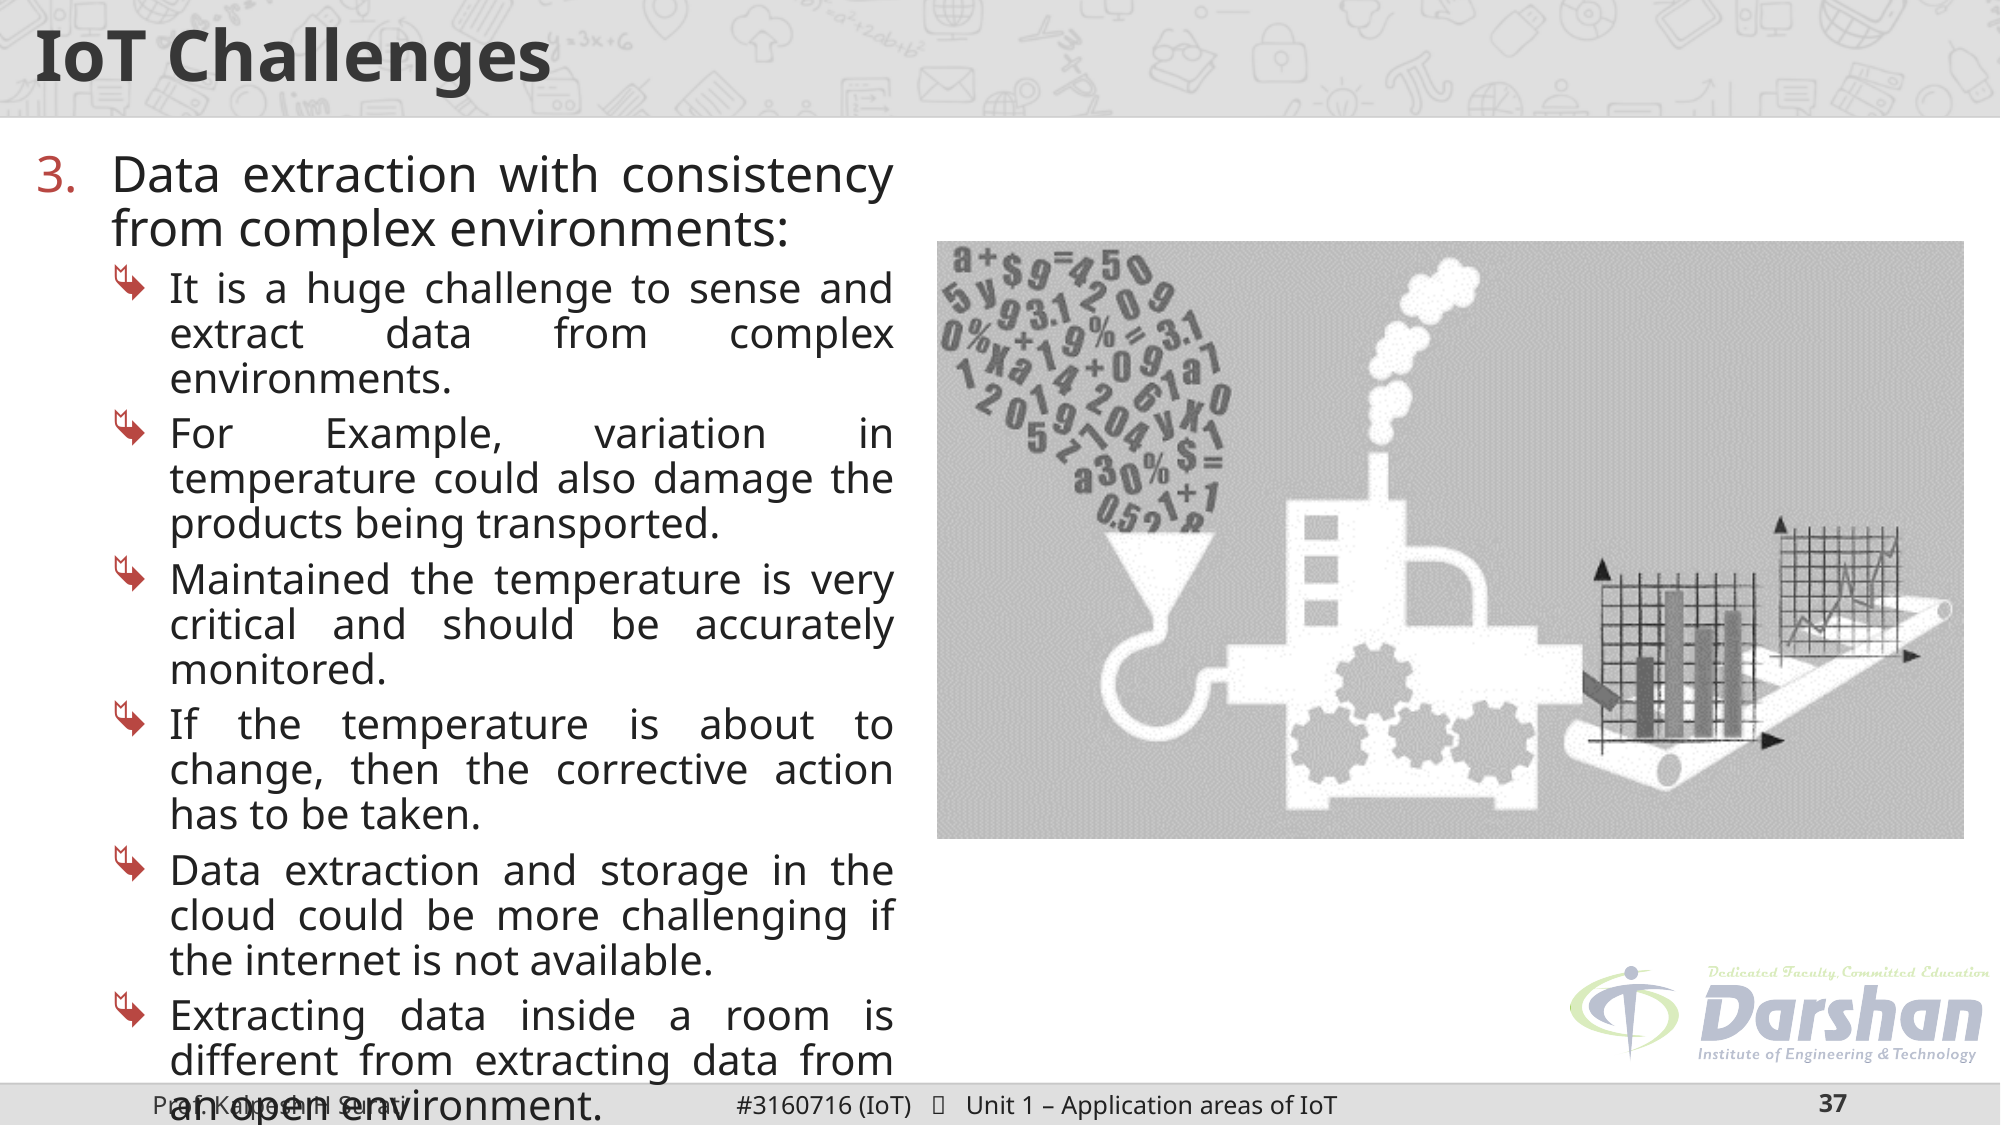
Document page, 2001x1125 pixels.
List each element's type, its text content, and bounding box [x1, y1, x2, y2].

list Data extraction with consistency from complex environments: It is a huge challenge to sense and extract data from complex environments. For Example, variation in temperature could also damage the products being transported. Maintained the temperature is very critical and should be accurately monitored. If the temperature is about to change, then the corrective action has to be taken. Data extraction and storage in the cloud could be more challenging if the internet is not available. Extracting data inside a room is different from extracting data from an open environment. [21, 141, 910, 1059]
title IoT Challenges [0, 0, 2000, 117]
picture [936, 241, 1964, 840]
